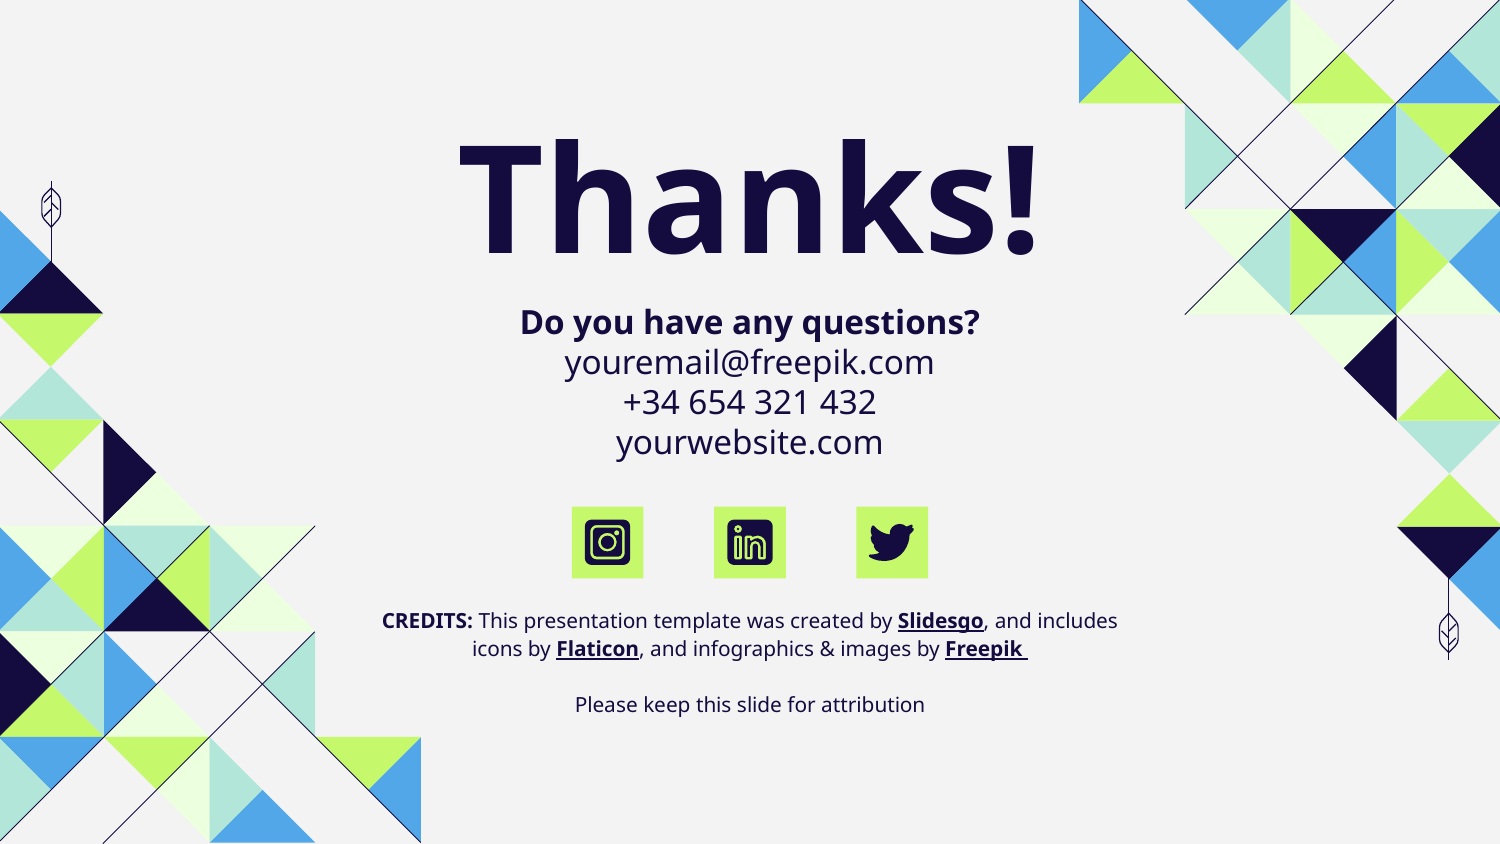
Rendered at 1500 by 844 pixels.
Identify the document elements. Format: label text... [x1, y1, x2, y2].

text_box [868, 523, 914, 561]
text_box Please keep this slide for attribution [426, 676, 1091, 720]
subtitle Do you have any questions? youremail@freepik.com +34 654 321 432 yourwebsite.com [426, 286, 1073, 460]
text_box [856, 506, 929, 579]
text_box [727, 519, 773, 566]
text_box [584, 519, 631, 566]
text_box [571, 506, 644, 579]
text_box [714, 506, 786, 579]
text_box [0, 180, 421, 844]
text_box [1078, 0, 1500, 661]
title Thanks! [385, 88, 1073, 263]
